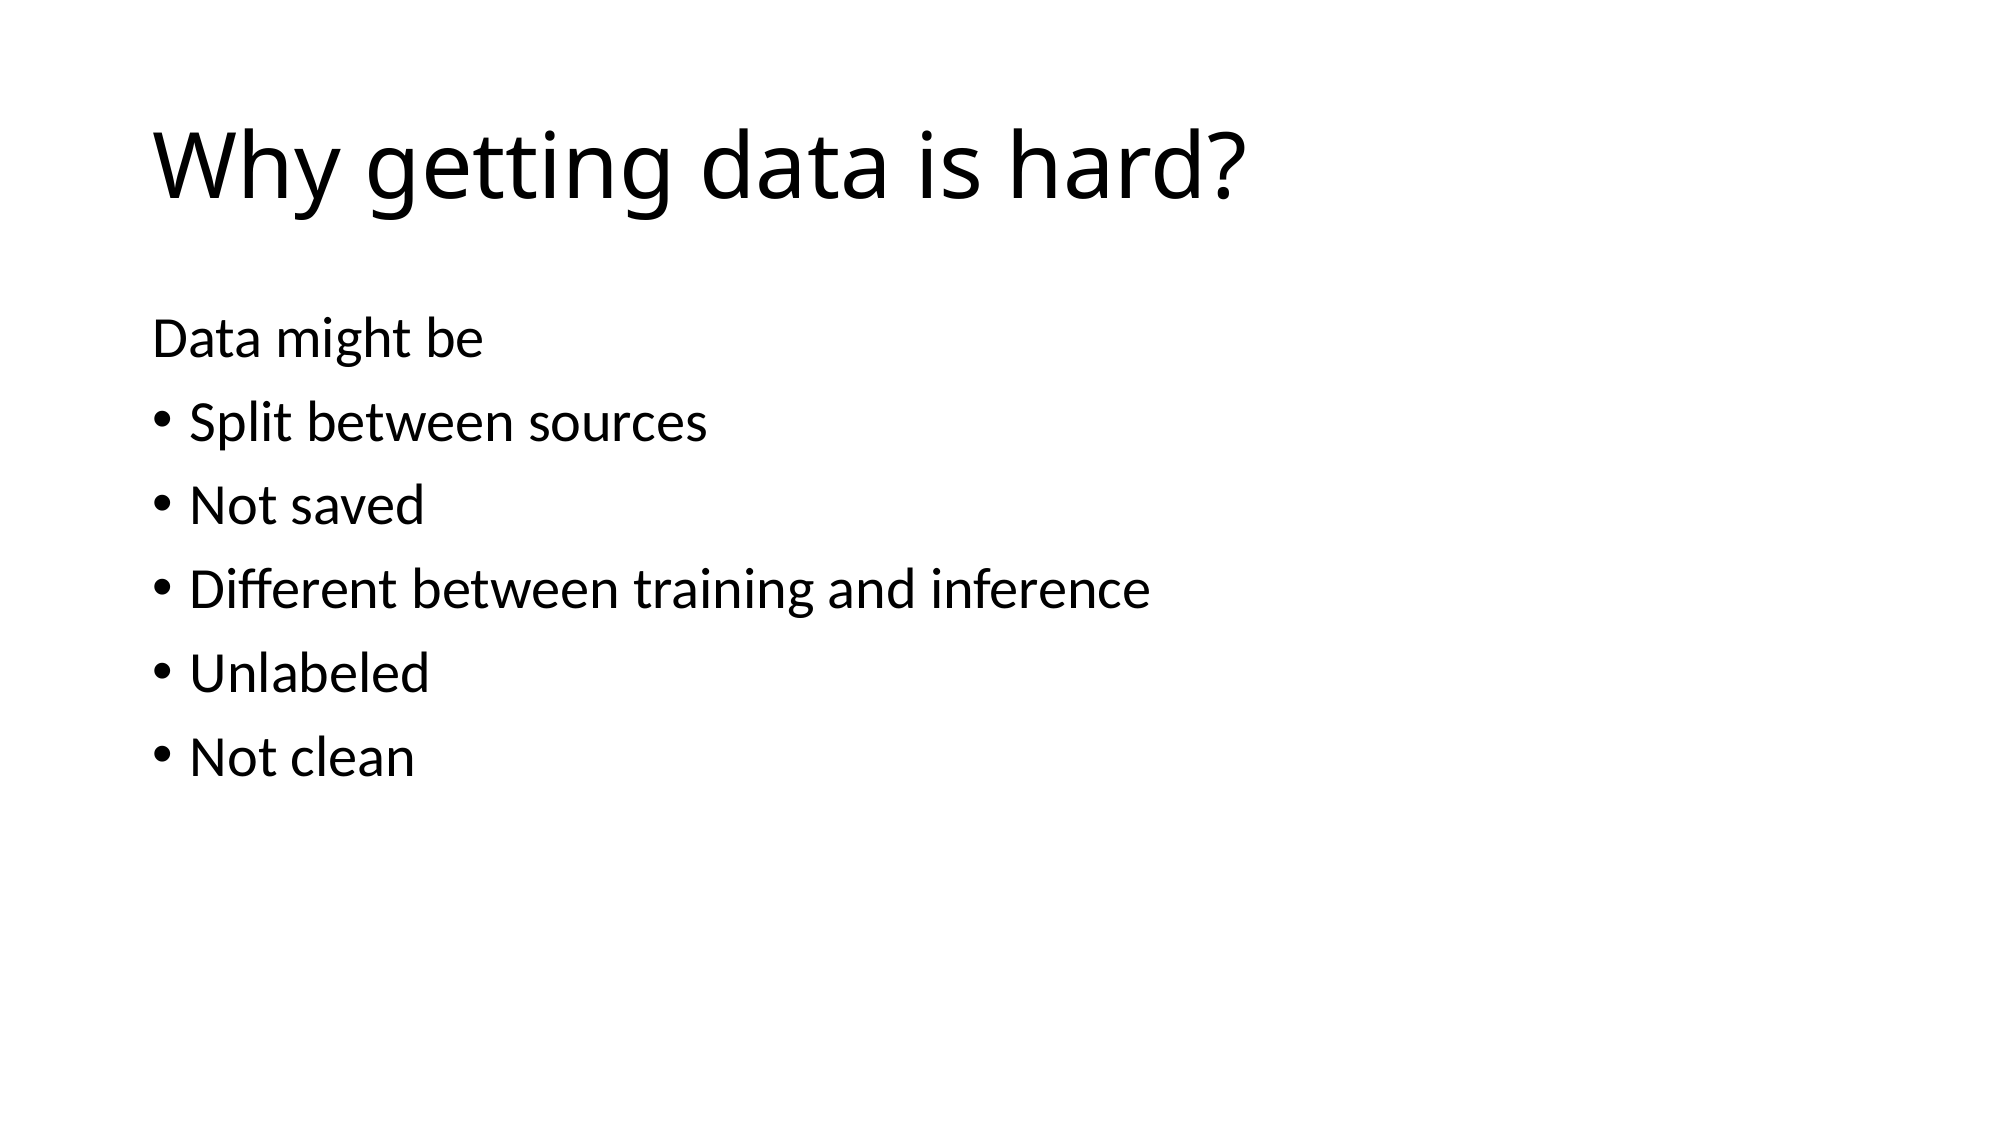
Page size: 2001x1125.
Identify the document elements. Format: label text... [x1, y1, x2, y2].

title Why getting data is hard? [137, 59, 1863, 278]
list Data might be Split between sources Not saved Different between training and inference Unlabeled Not clean [137, 299, 1863, 1014]
